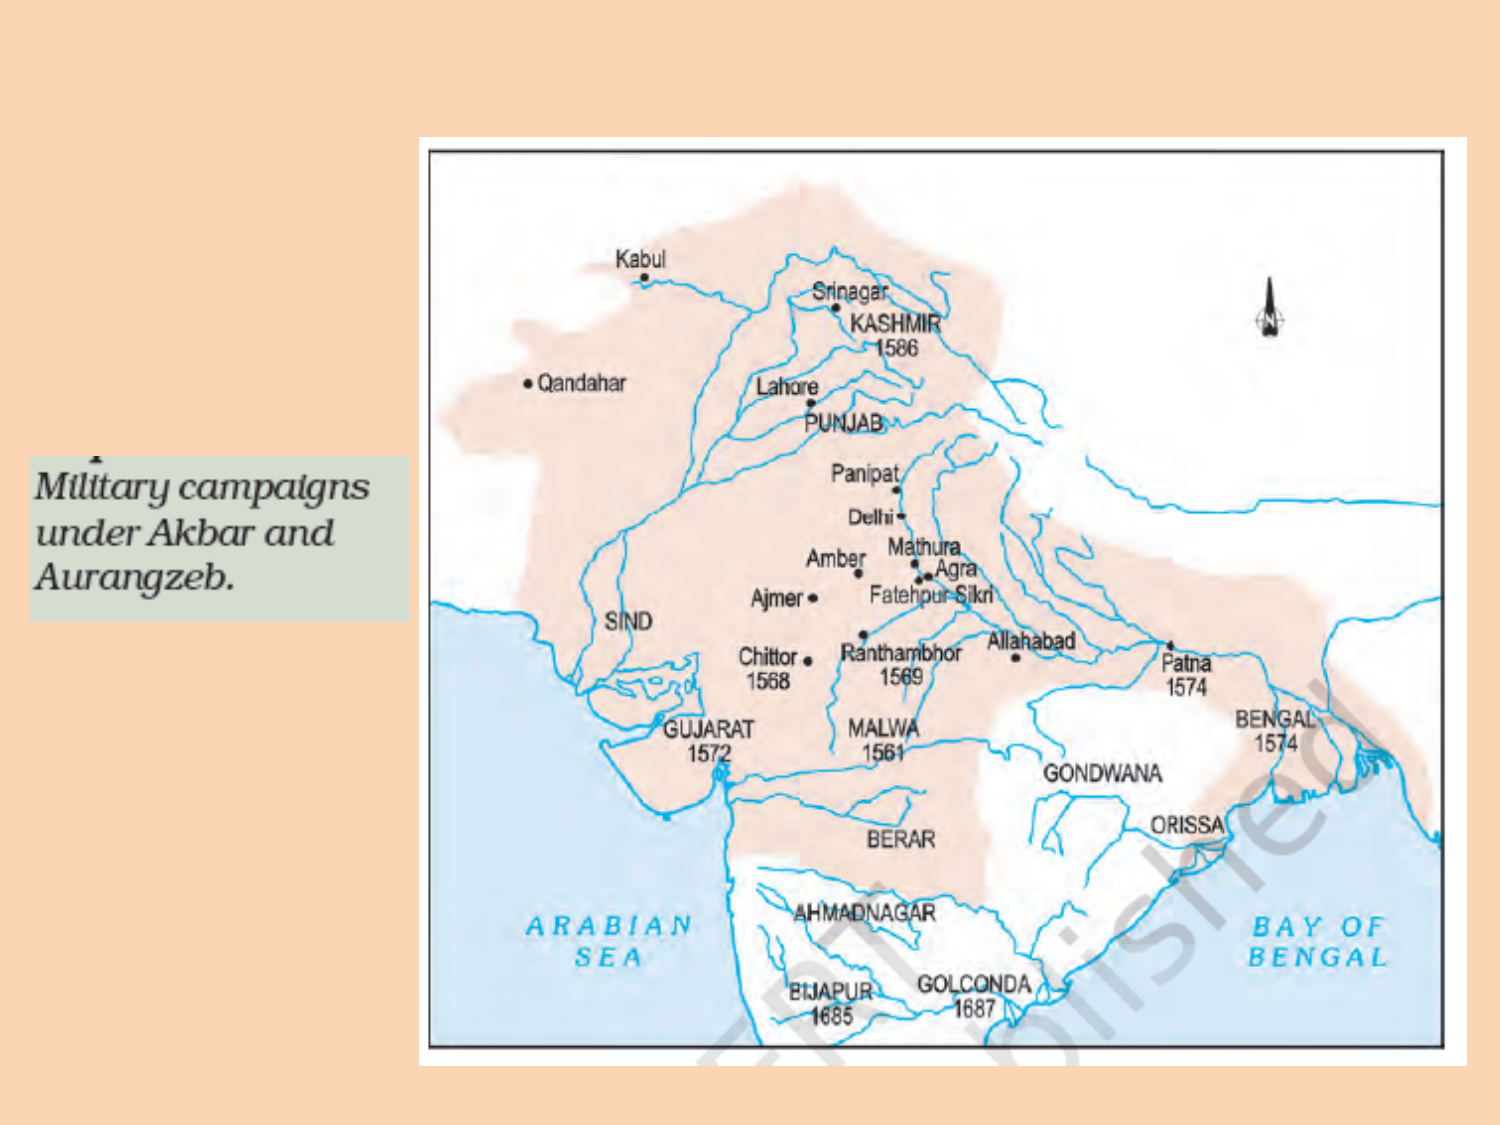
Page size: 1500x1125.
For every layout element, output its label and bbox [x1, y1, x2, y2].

picture [29, 455, 409, 622]
picture [418, 136, 1467, 1066]
